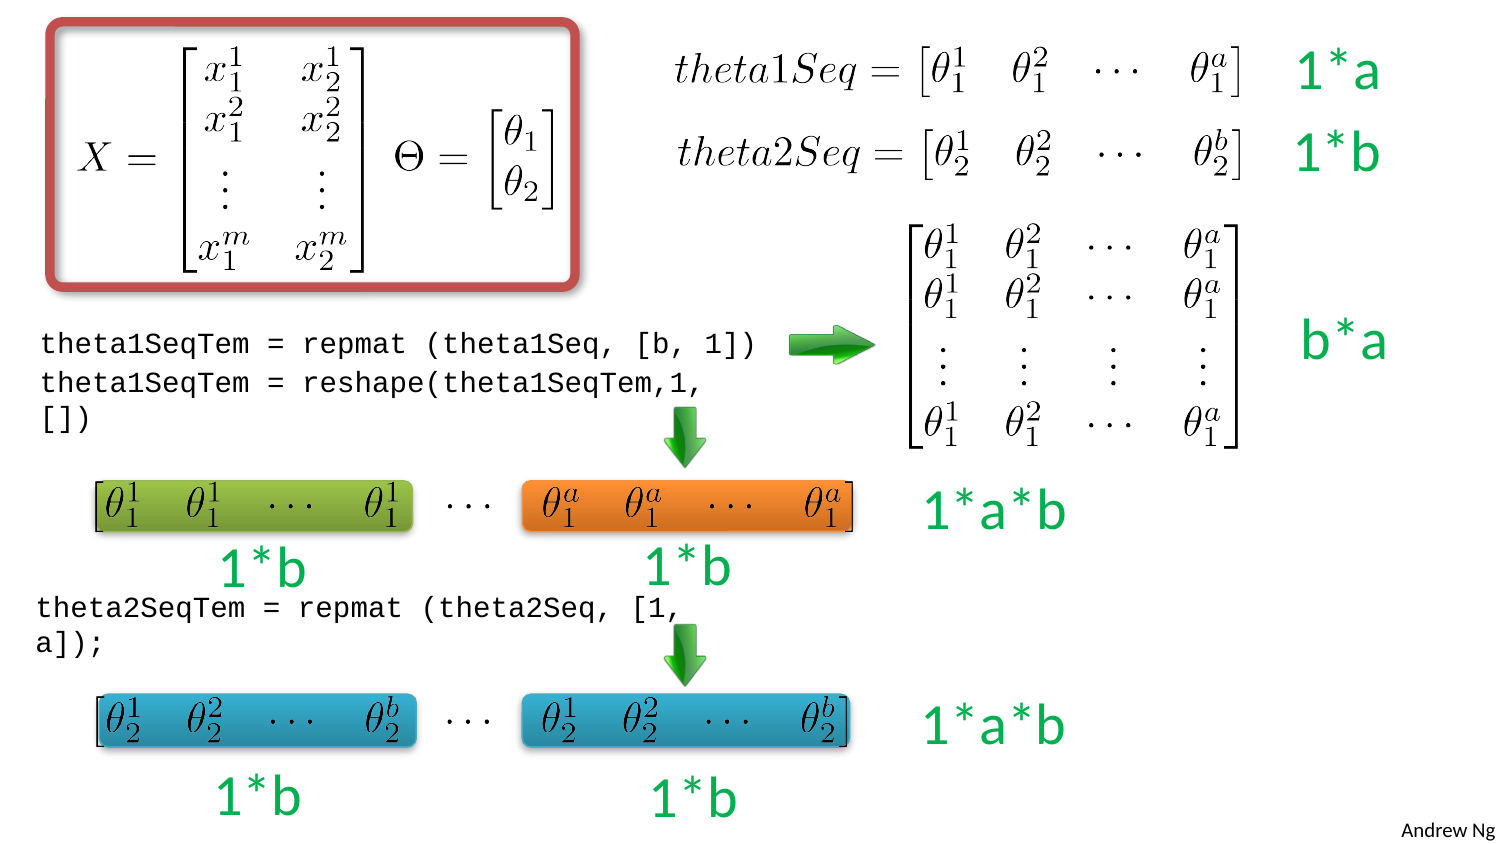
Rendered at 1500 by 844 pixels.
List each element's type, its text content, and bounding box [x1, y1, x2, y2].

picture [909, 223, 1239, 450]
picture [783, 322, 880, 367]
text_box theta1SeqTem = repmat (theta1Seq, [b, 1]) [24, 316, 779, 367]
text_box theta1SeqTem = reshape(theta1SeqTem,1,[]) [24, 355, 767, 441]
picture [76, 46, 364, 273]
text_box 1*a [1259, 23, 1417, 109]
text_box 1*b [603, 757, 784, 837]
picture [395, 109, 553, 210]
text_box 1*a*b [903, 679, 1084, 764]
text_box 1*b [172, 541, 353, 580]
picture [650, 404, 720, 471]
picture [678, 129, 1240, 180]
picture [95, 481, 853, 533]
picture [96, 696, 847, 748]
text_box theta2SeqTem = repmat (theta2Seq, [1, a]); [20, 580, 771, 666]
text_box [47, 19, 578, 290]
text_box 1*b [597, 541, 778, 605]
text_box 1*a*b [904, 463, 1085, 549]
picture [649, 621, 720, 689]
picture [674, 46, 1239, 98]
text_box b*a [1265, 293, 1423, 379]
text_box 1*b [167, 757, 348, 835]
text_box 1*b [1258, 105, 1416, 190]
